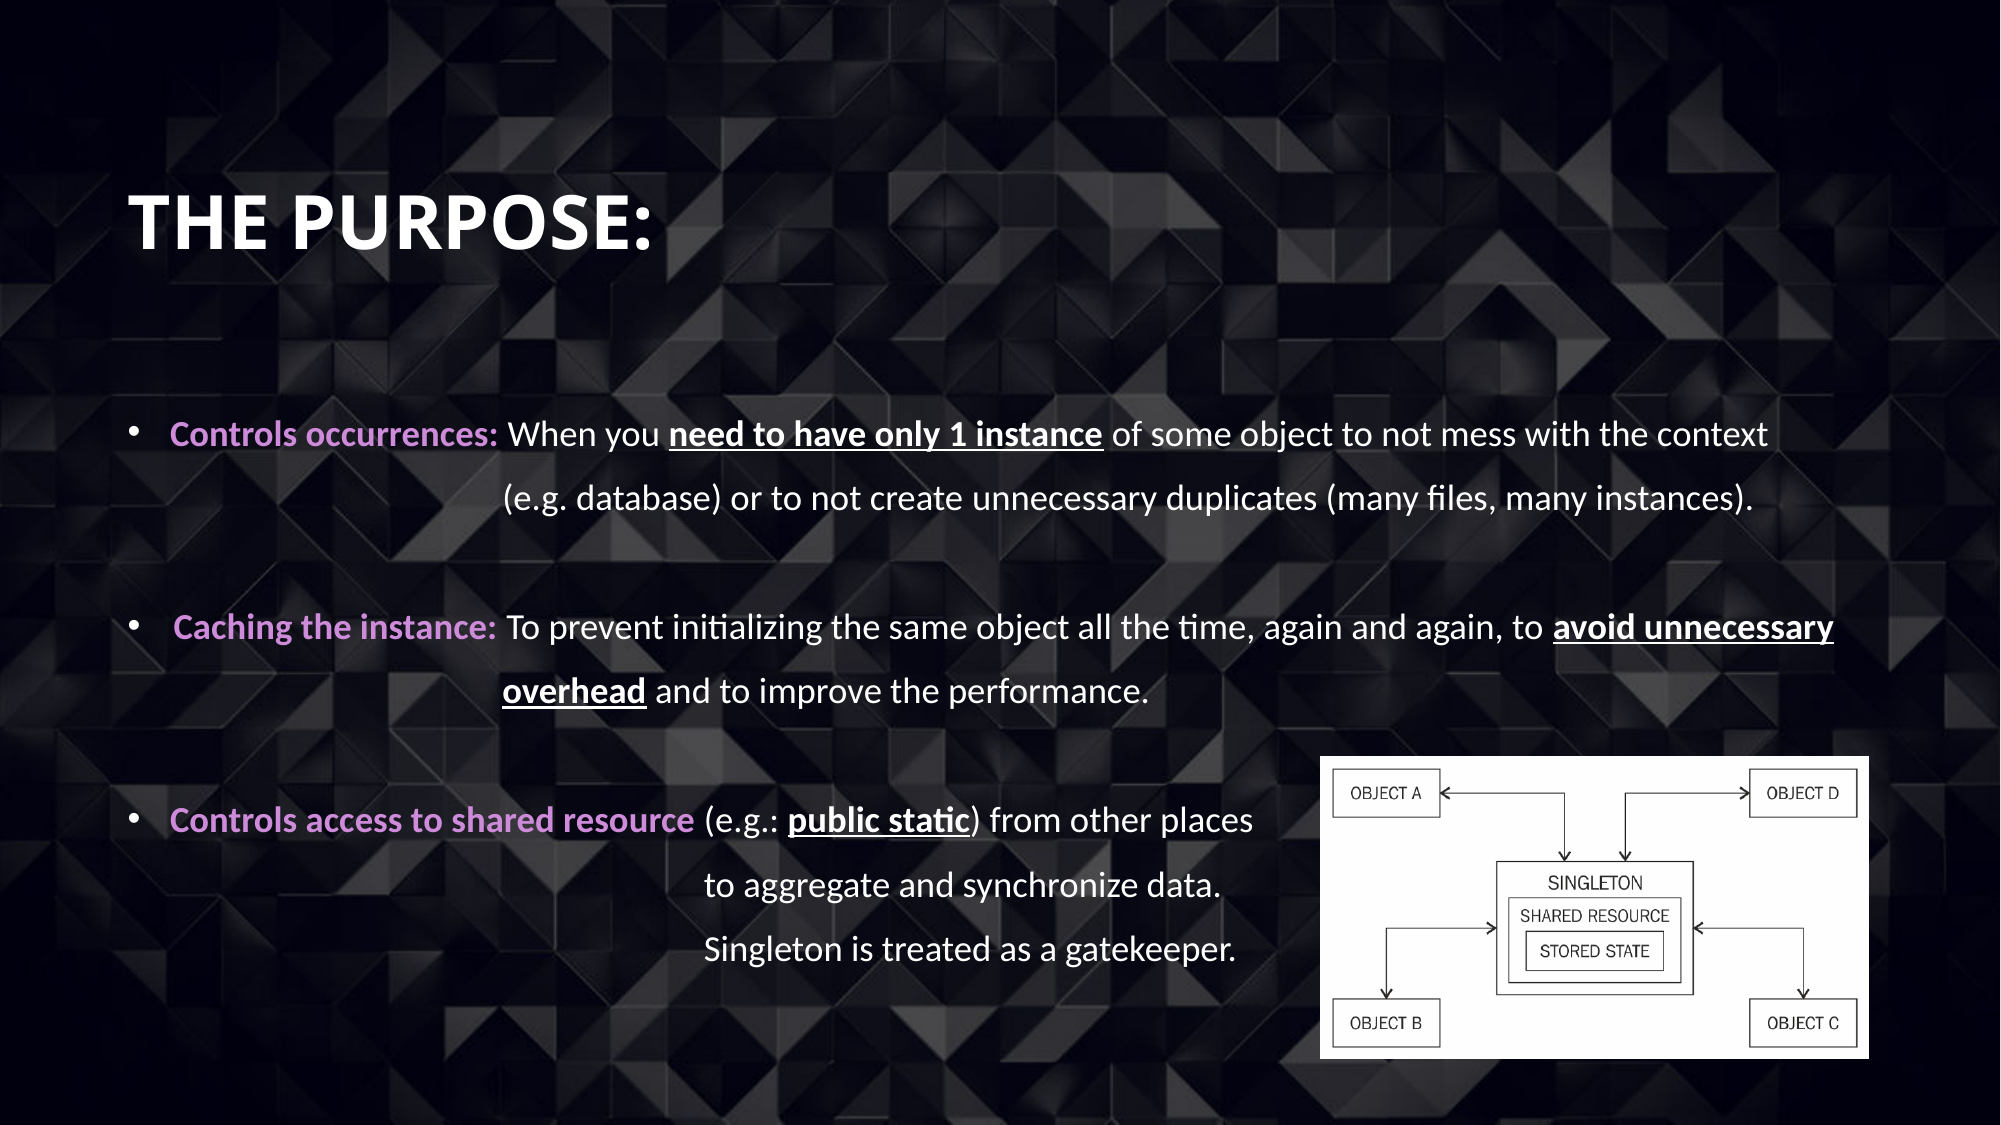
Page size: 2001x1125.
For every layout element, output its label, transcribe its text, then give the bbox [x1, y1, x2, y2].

title The purpose: [112, 99, 1775, 339]
list Controls occurrences: When you need to have only 1 instance of some object to not mess with the context (e.g. database) or to not create unnecessary duplicates (many files, many instances). Caching the instance: To prevent initializing the same object all the time, again and again, to avoid unnecessary overhead and to improve the performance. Controls access to shared resource (e.g.: public static) from other places to aggregate and synchronize data. Singleton is treated as a gatekeeper. [112, 401, 1898, 980]
picture [0, 0, 2001, 1125]
